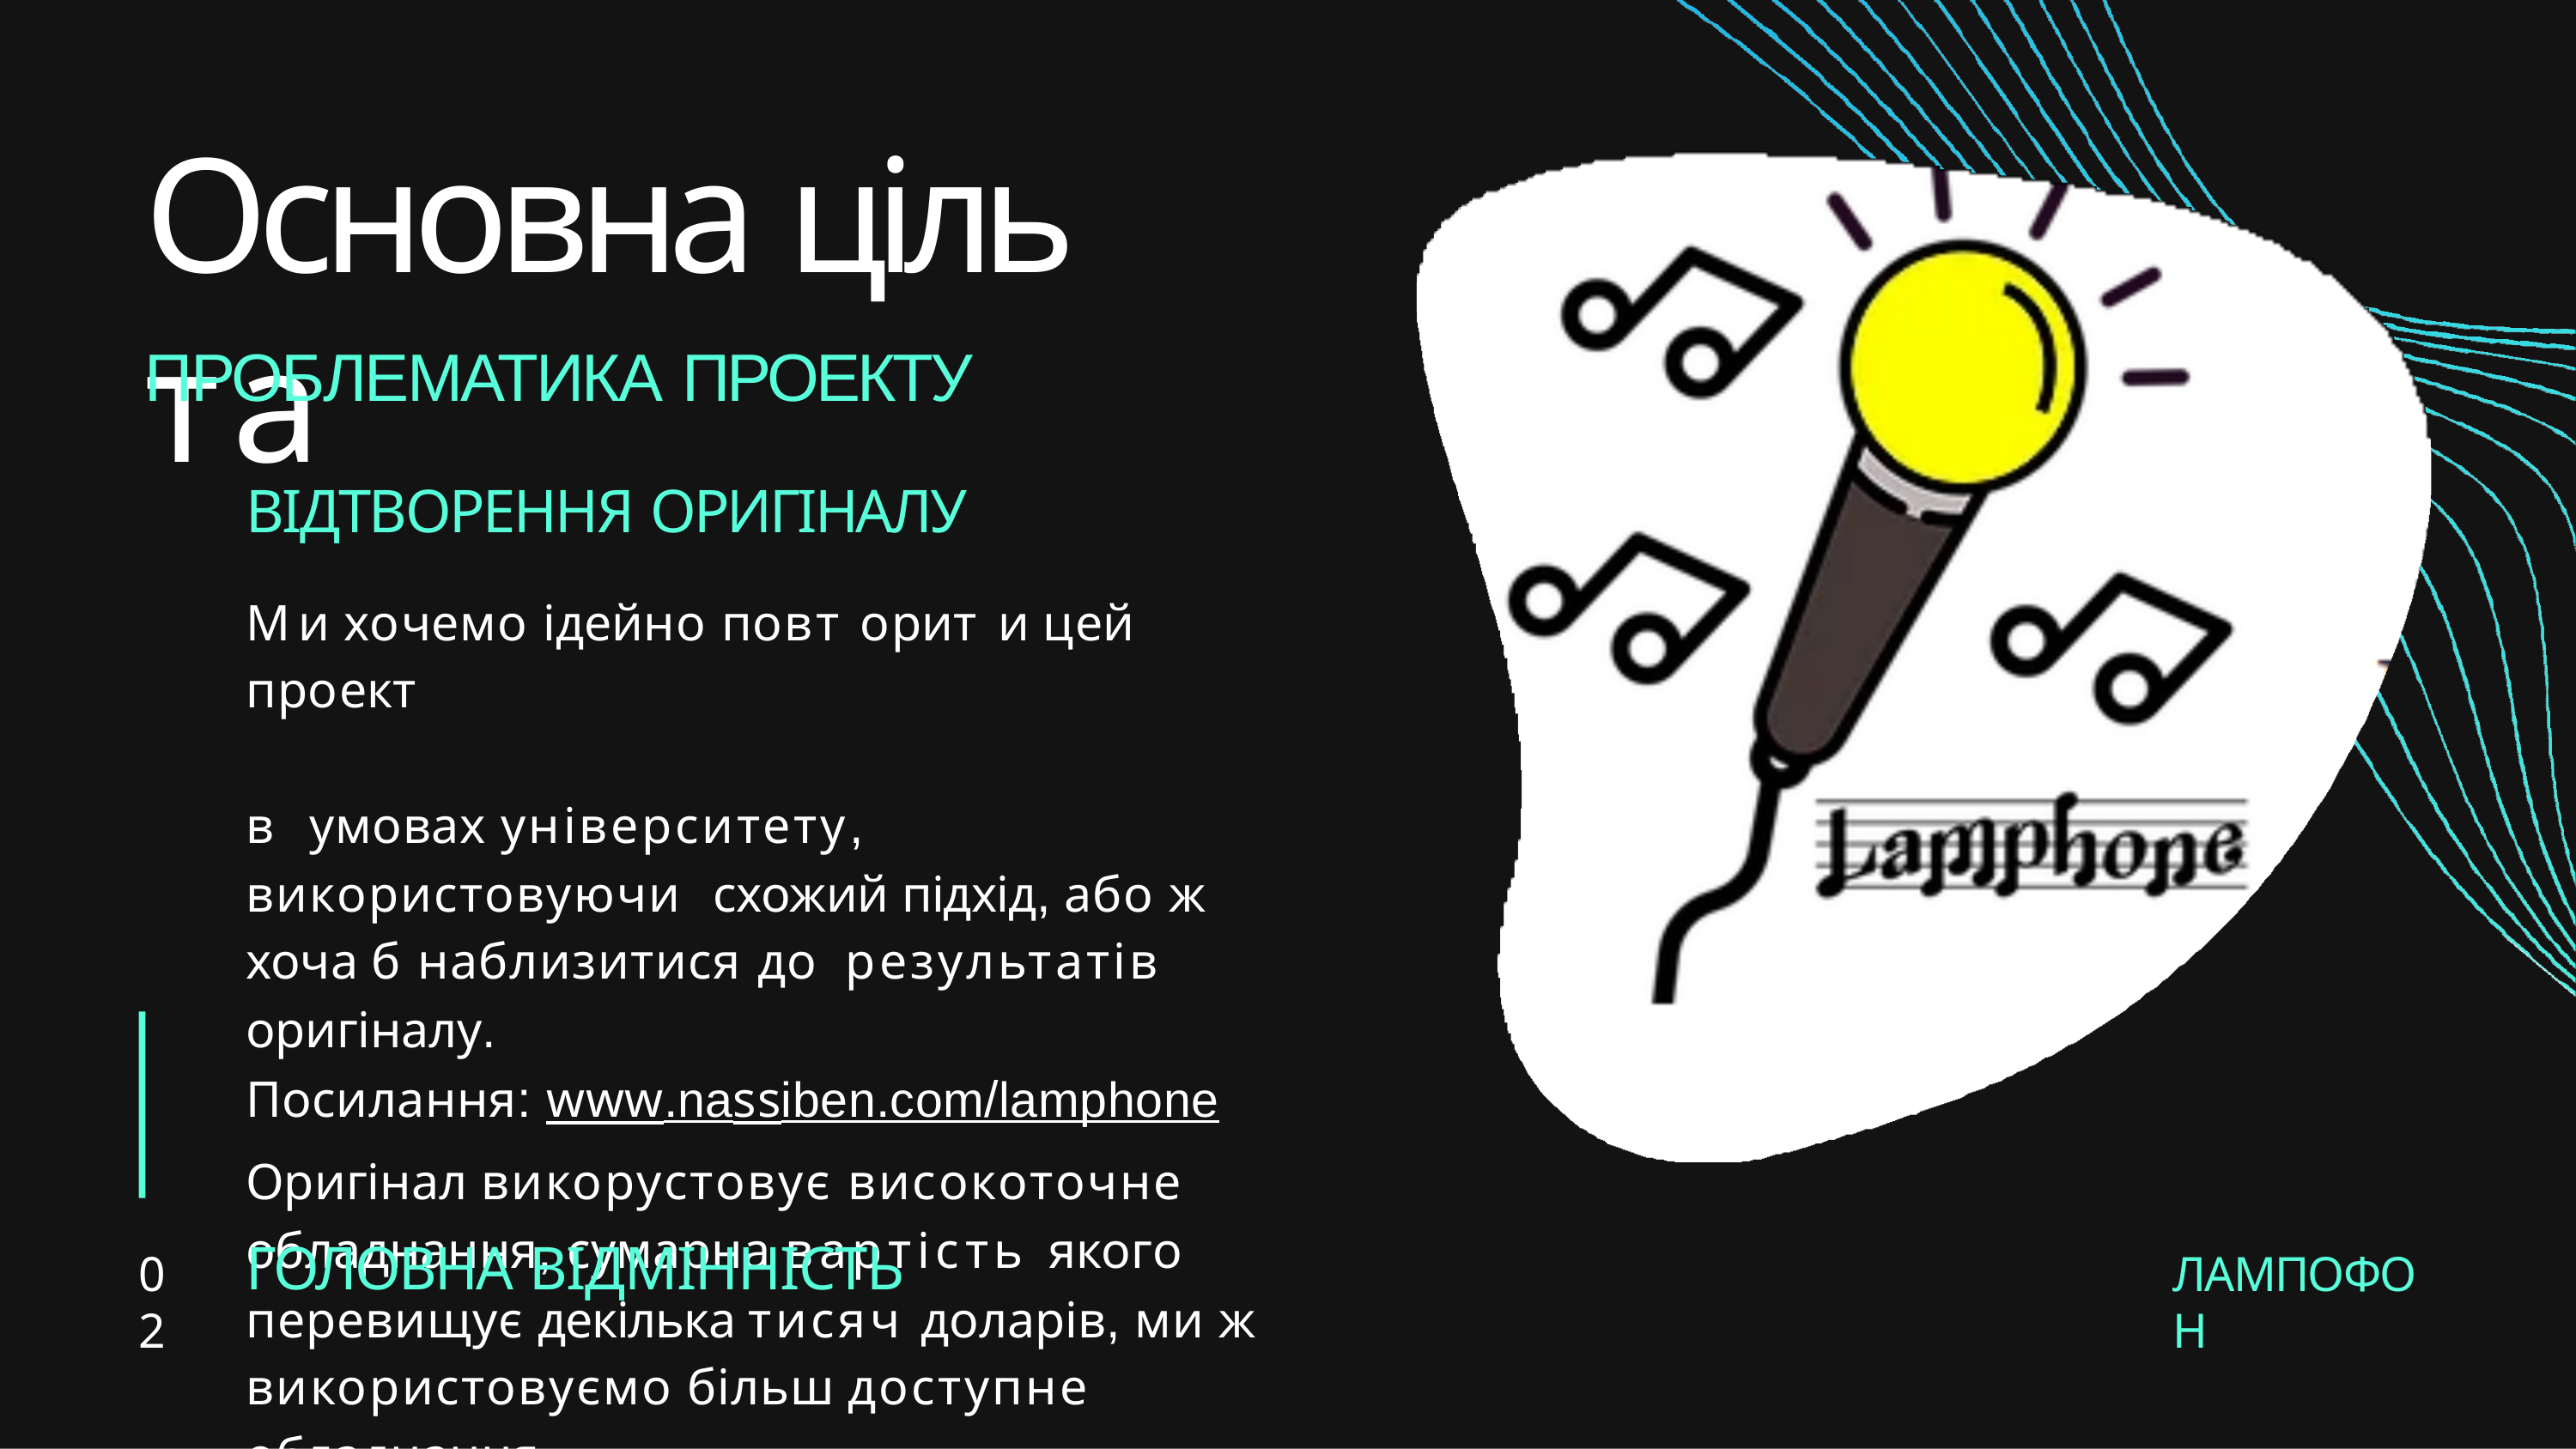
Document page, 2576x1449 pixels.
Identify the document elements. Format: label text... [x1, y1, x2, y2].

text_box 02 [137, 1242, 191, 1358]
text_box ПРОБЛЕМАТИКА ПРОЕКТУ ВІДТВОРЕННЯ ОРИГІНАЛУ Ми хочемо ідейно повторити цей проект в умовах університету, використовуючи схожий підхід, або ж хоча б наблизитися до результатів оригіналу. Посилання: www.nassiben.com/lamphone ГОЛОВНА ВІДМІННІСТЬ [143, 331, 1304, 1301]
text_box [138, 1011, 143, 1198]
text_box ЛАМПОФОН [2171, 1242, 2433, 1358]
title Основна ціль та [143, 112, 1202, 331]
text_box Оригінал викорустовує високоточне обладнання, сумарна вартість якого перевищує декілька тисяч доларів, ми ж використовуємо більш доступне обладнання. [244, 1140, 1338, 1449]
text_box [1416, 0, 2576, 1162]
